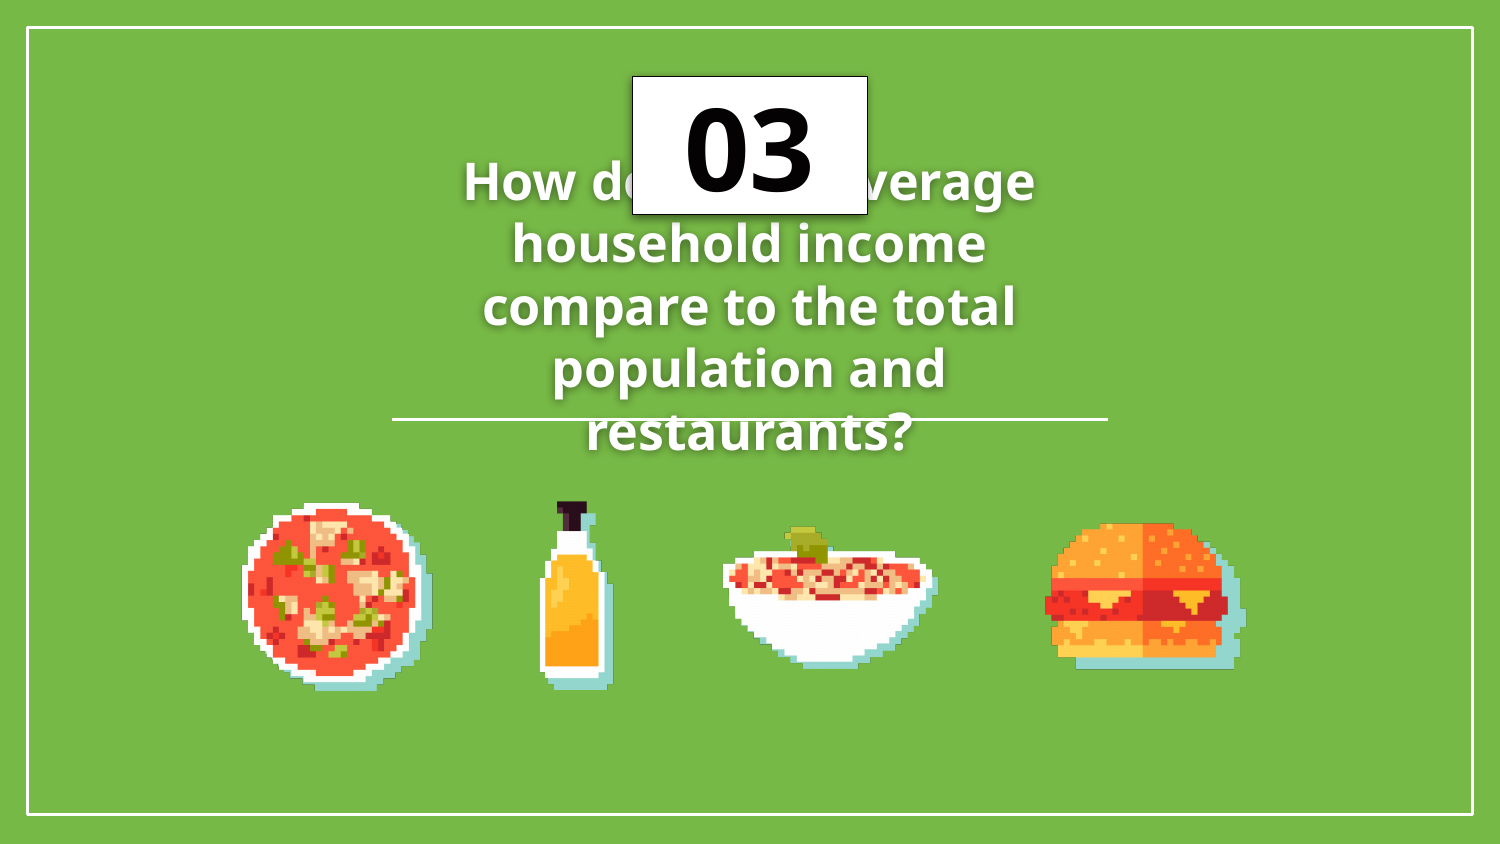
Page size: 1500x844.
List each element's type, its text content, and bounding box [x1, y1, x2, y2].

picture [714, 513, 946, 682]
title How does the average household income compare to the total population and restaurants? [379, 199, 1120, 410]
picture [523, 492, 628, 703]
picture [236, 498, 436, 698]
picture [1032, 506, 1264, 690]
title 03 [632, 76, 868, 215]
